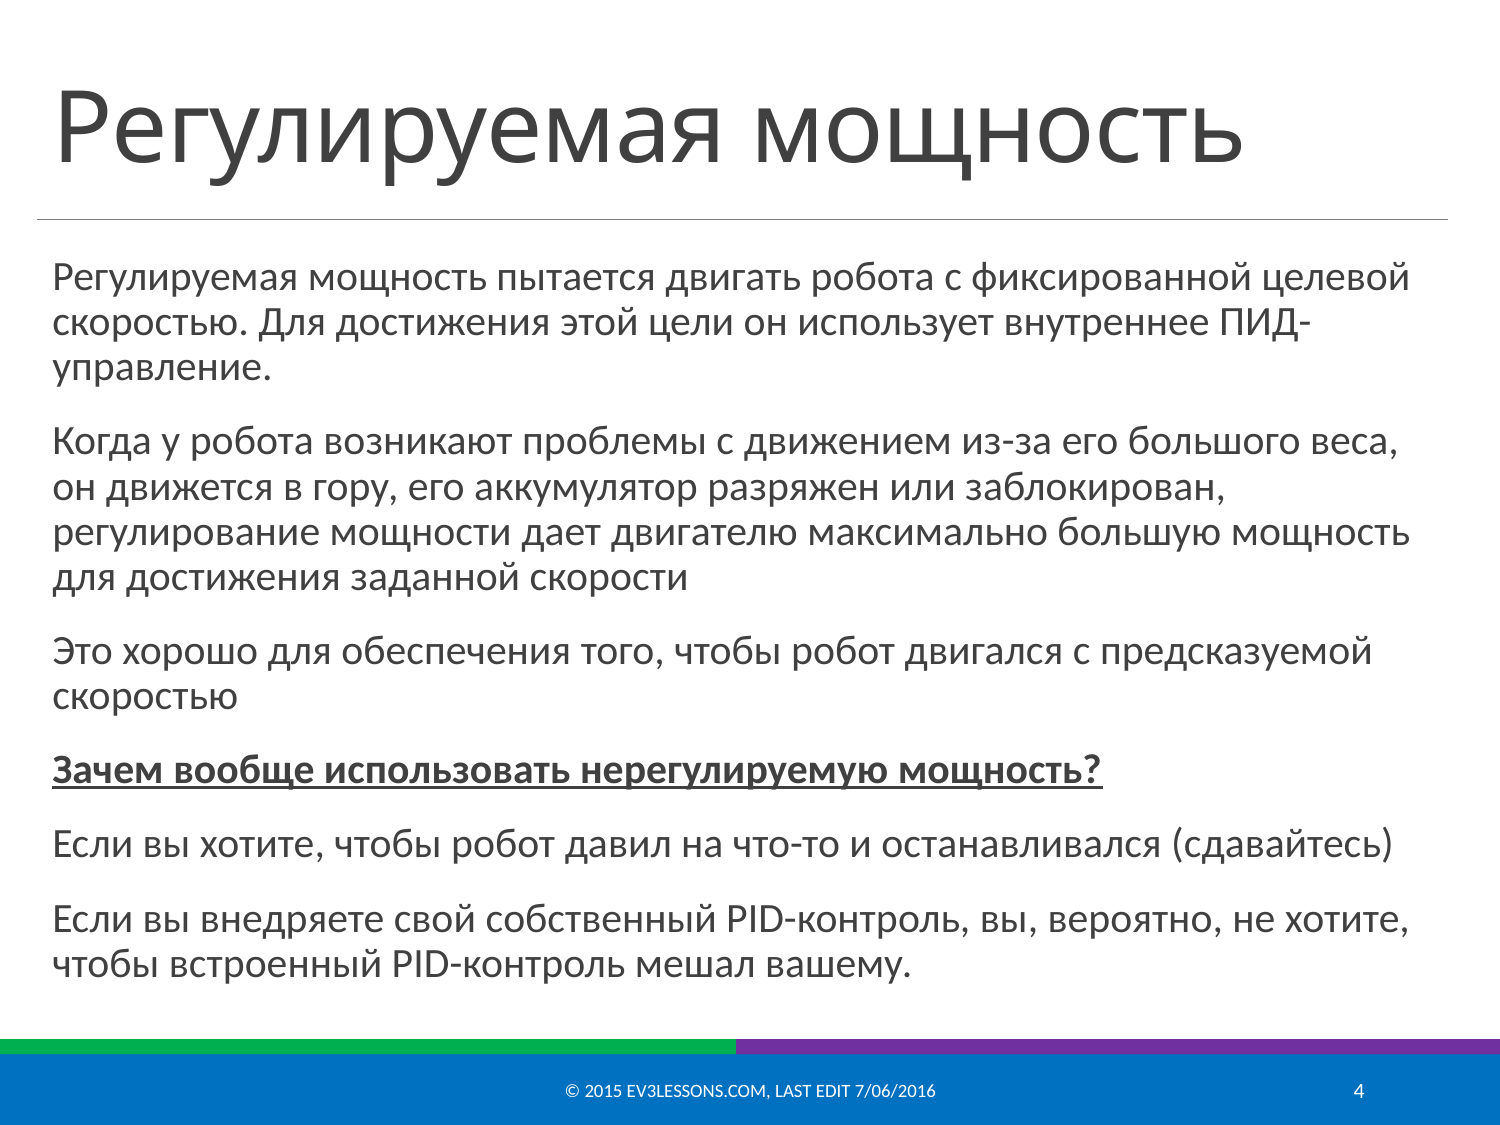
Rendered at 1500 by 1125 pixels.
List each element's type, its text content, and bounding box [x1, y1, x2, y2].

list Регулируемая мощность пытается двигать робота с фиксированной целевой скоростью. Для достижения этой цели он использует внутреннее ПИД-управление. Когда у робота возникают проблемы с движением из-за его большого веса, он движется в гору, его аккумулятор разряжен или заблокирован, регулирование мощности дает двигателю максимально большую мощность для достижения заданной скорости Это хорошо для обеспечения того, чтобы робот двигался с предсказуемой скоростью Зачем вообще использовать нерегулируемую мощность? Если вы хотите, чтобы робот давил на что-то и останавливался (сдавайтесь) Если вы внедряете свой собственный PID-контроль, вы, вероятно, не хотите, чтобы встроенный PID-контроль мешал вашему. [37, 246, 1448, 1011]
footer © 2015 EV3Lessons.com, Last edit 7/06/2016 [453, 1059, 1047, 1120]
slide_number 4 [1218, 1059, 1380, 1120]
title Регулируемая мощность [37, 47, 1448, 191]
